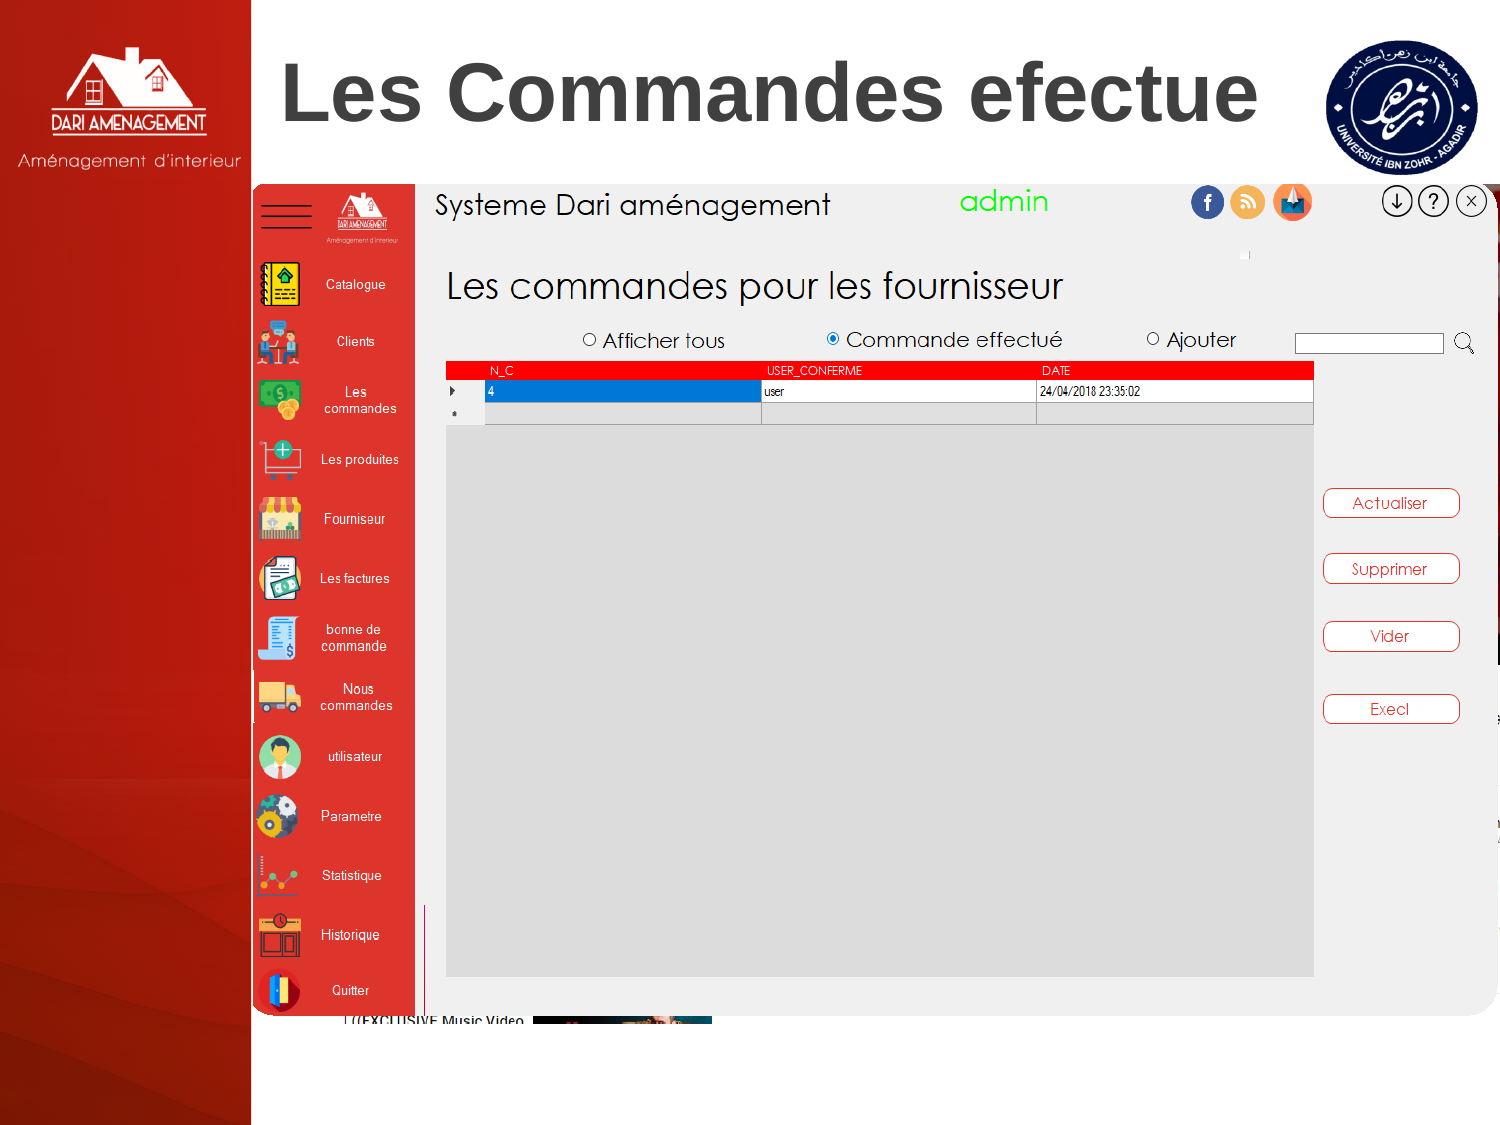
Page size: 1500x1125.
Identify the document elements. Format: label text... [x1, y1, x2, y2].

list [253, 184, 1500, 1024]
picture [0, 0, 1500, 1125]
title Les Commandes efectue [265, 0, 1500, 176]
